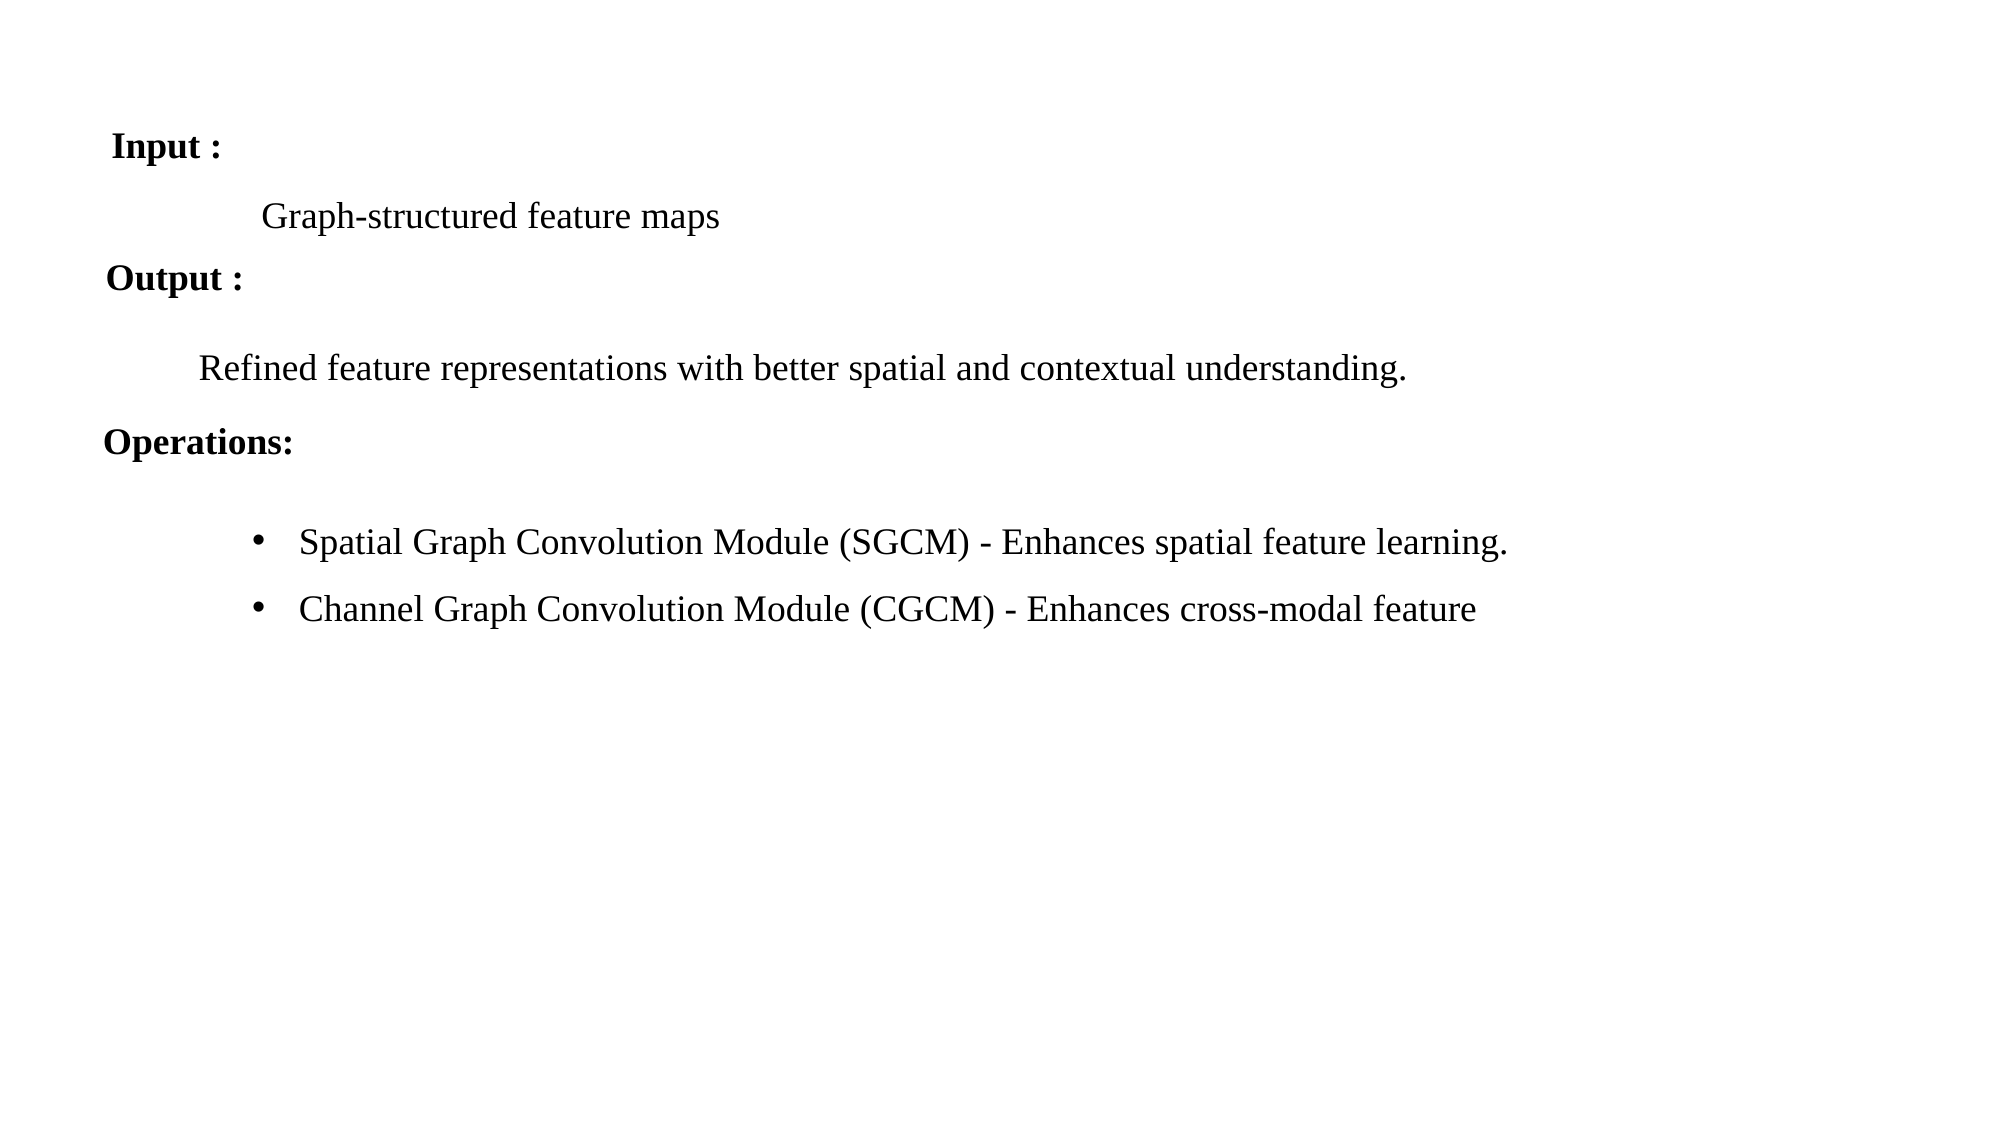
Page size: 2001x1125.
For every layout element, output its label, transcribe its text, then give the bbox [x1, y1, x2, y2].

text_box Operations: [88, 409, 370, 470]
text_box Graph-structured feature maps [237, 183, 1237, 244]
text_box Input : [96, 113, 272, 173]
text_box Output : [90, 245, 278, 306]
text_box Refined feature representations with better spatial and contextual understanding. [183, 335, 1557, 395]
text_box Spatial Graph Convolution Module (SGCM) - Enhances spatial feature learning. Channel Graph Convolution Module (CGCM) - Enhances cross-modal feature [237, 486, 1594, 637]
